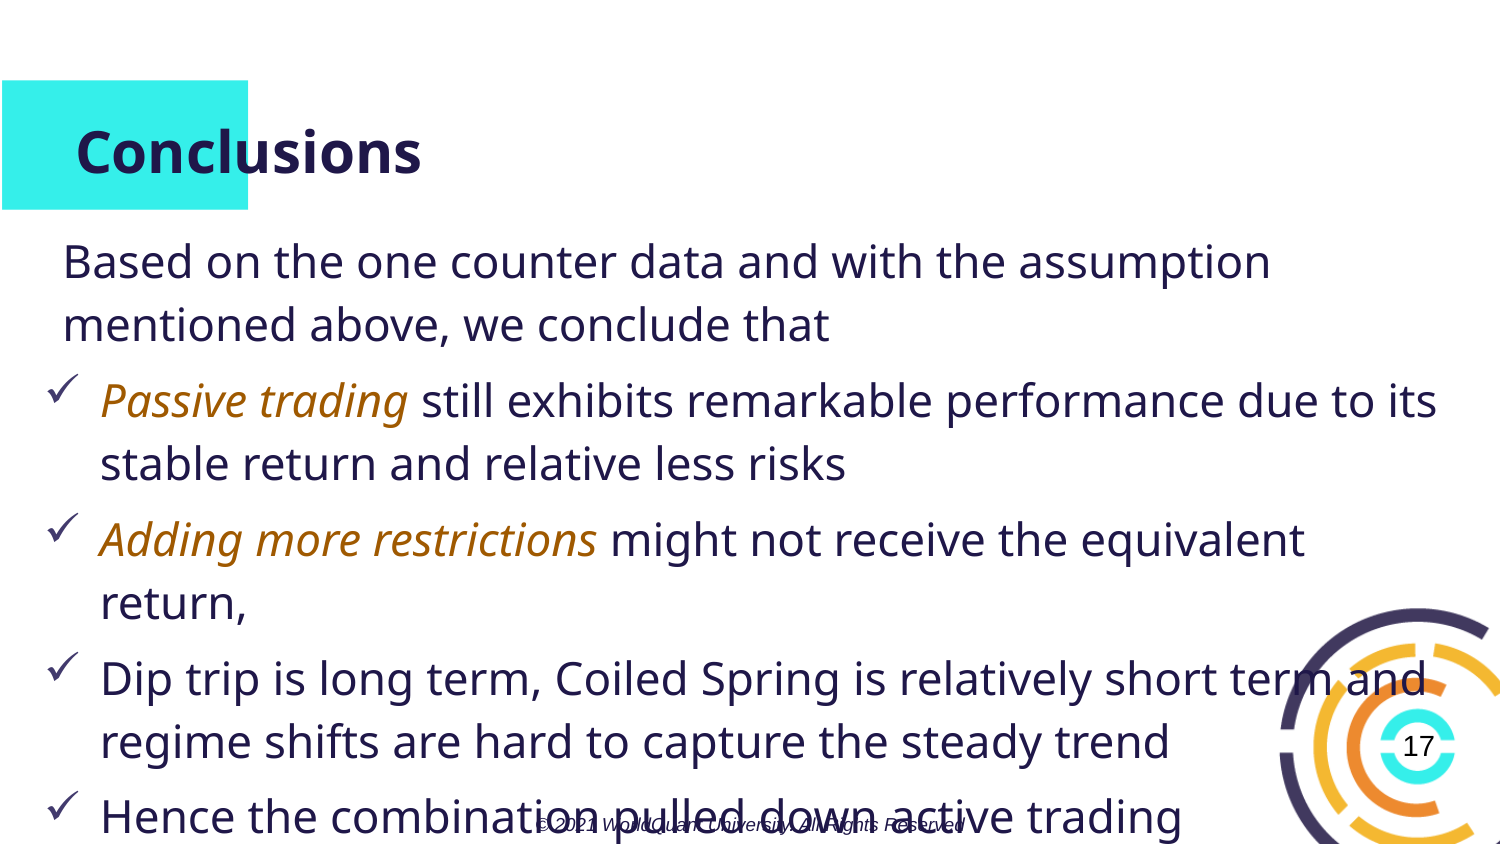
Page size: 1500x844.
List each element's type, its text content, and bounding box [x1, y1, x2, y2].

picture [0, 0, 1500, 844]
title Conclusions [60, 99, 1458, 194]
list Based on the one counter data and with the assumption mentioned above, we conclude that Passive trading still exhibits remarkable performance due to its stable return and relative less risks Adding more restrictions might not receive the equivalent return, Dip trip is long term, Coiled Spring is relatively short term and regime shifts are hard to capture the steady trend Hence the combination pulled down active trading performance. [28, 209, 1472, 759]
